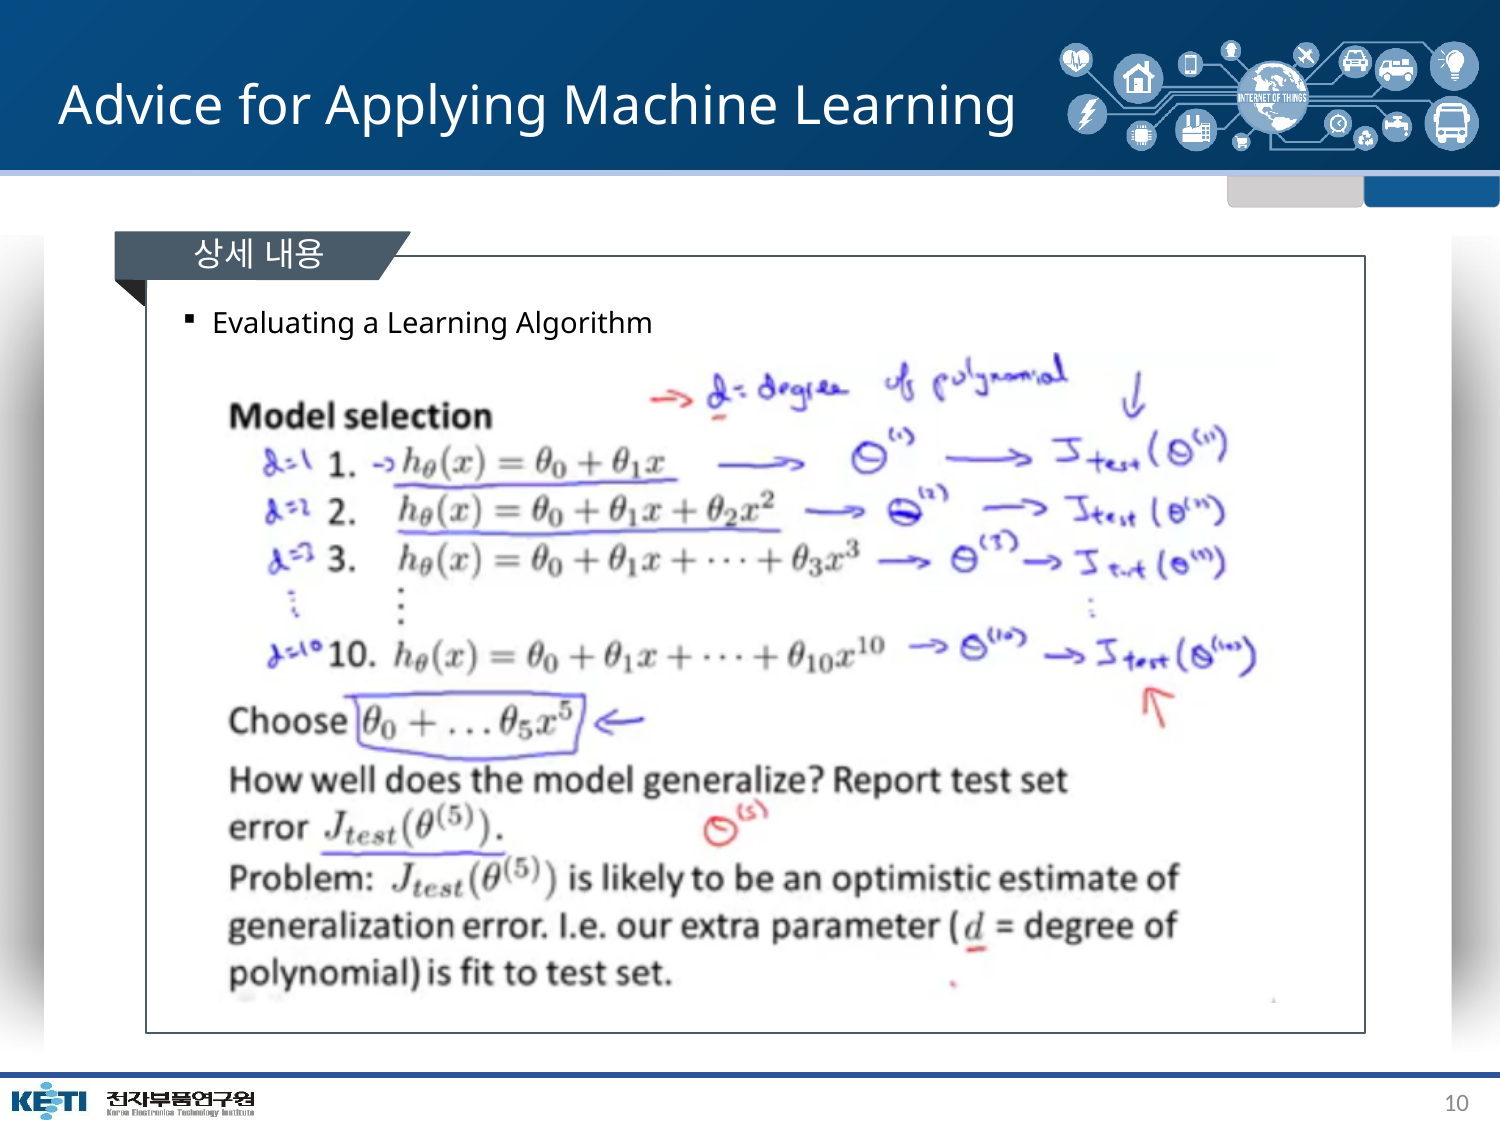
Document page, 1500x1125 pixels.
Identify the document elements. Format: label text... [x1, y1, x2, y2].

picture [12, 1082, 254, 1120]
title Advice for Applying Machine Learning [43, 66, 1052, 149]
picture [218, 352, 1282, 1004]
slide_number 10 [1146, 1088, 1485, 1114]
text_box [115, 231, 1366, 1034]
